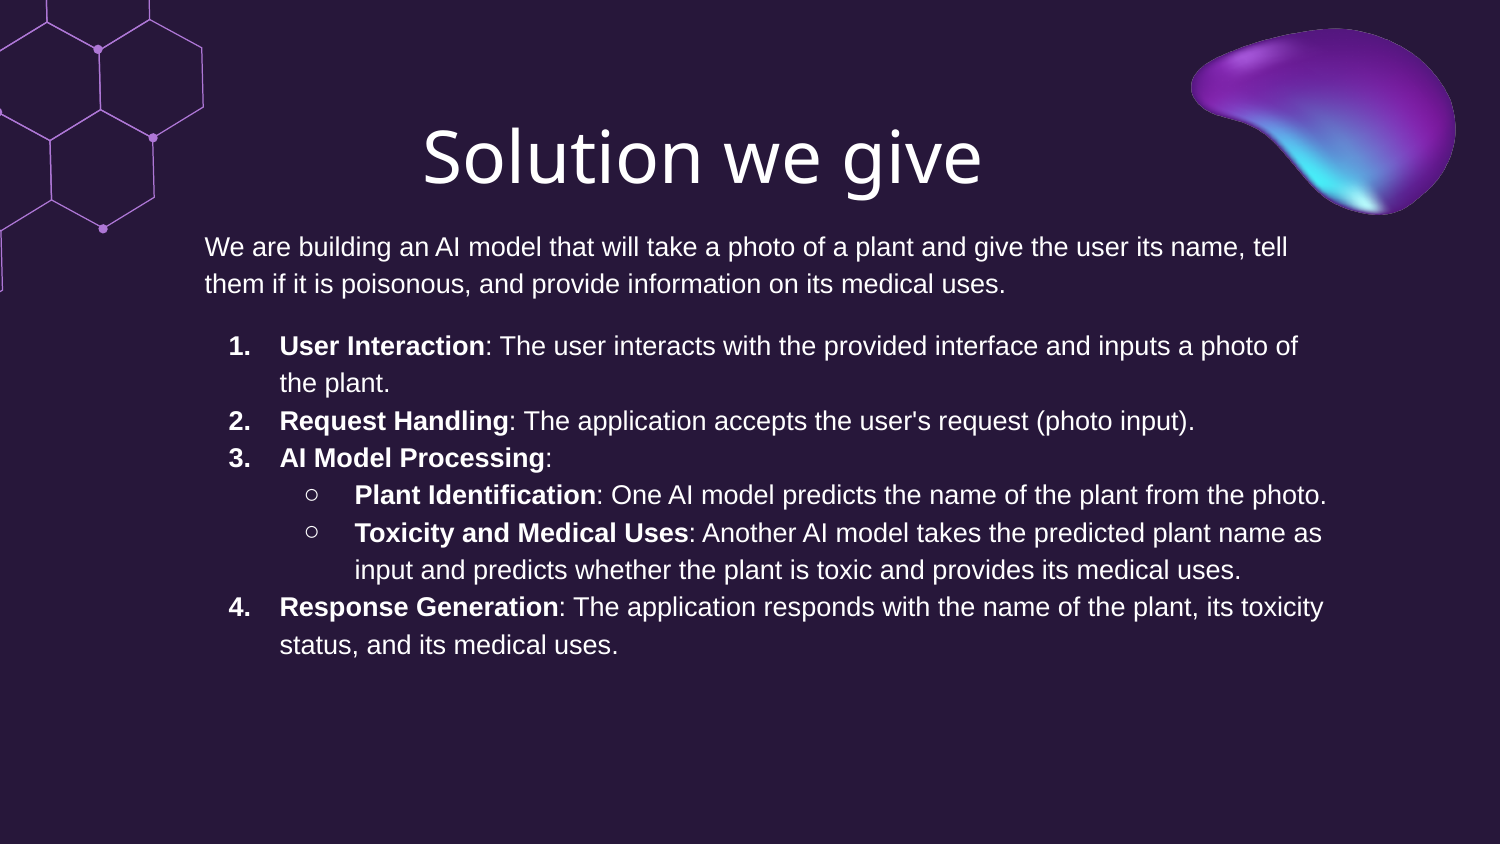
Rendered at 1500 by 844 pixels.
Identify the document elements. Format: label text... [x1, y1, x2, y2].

text_box Solution we give [377, 95, 1048, 208]
picture [1166, 0, 1486, 243]
text_box We are building an AI model that will take a photo of a plant and give the user its name, tell them if it is poisonous, and provide information on its medical uses. User Interaction: The user interacts with the provided interface and inputs a photo of the plant. Request Handling: The application accepts the user's request (photo input). AI Model Processing: Plant Identification: One AI model predicts the name of the plant from the photo. Toxicity and Medical Uses: Another AI model takes the predicted plant name as input and predicts whether the plant is toxic and provides its medical uses. Response Generation: The application responds with the name of the plant, its toxicity status, and its medical uses. [189, 208, 1342, 735]
